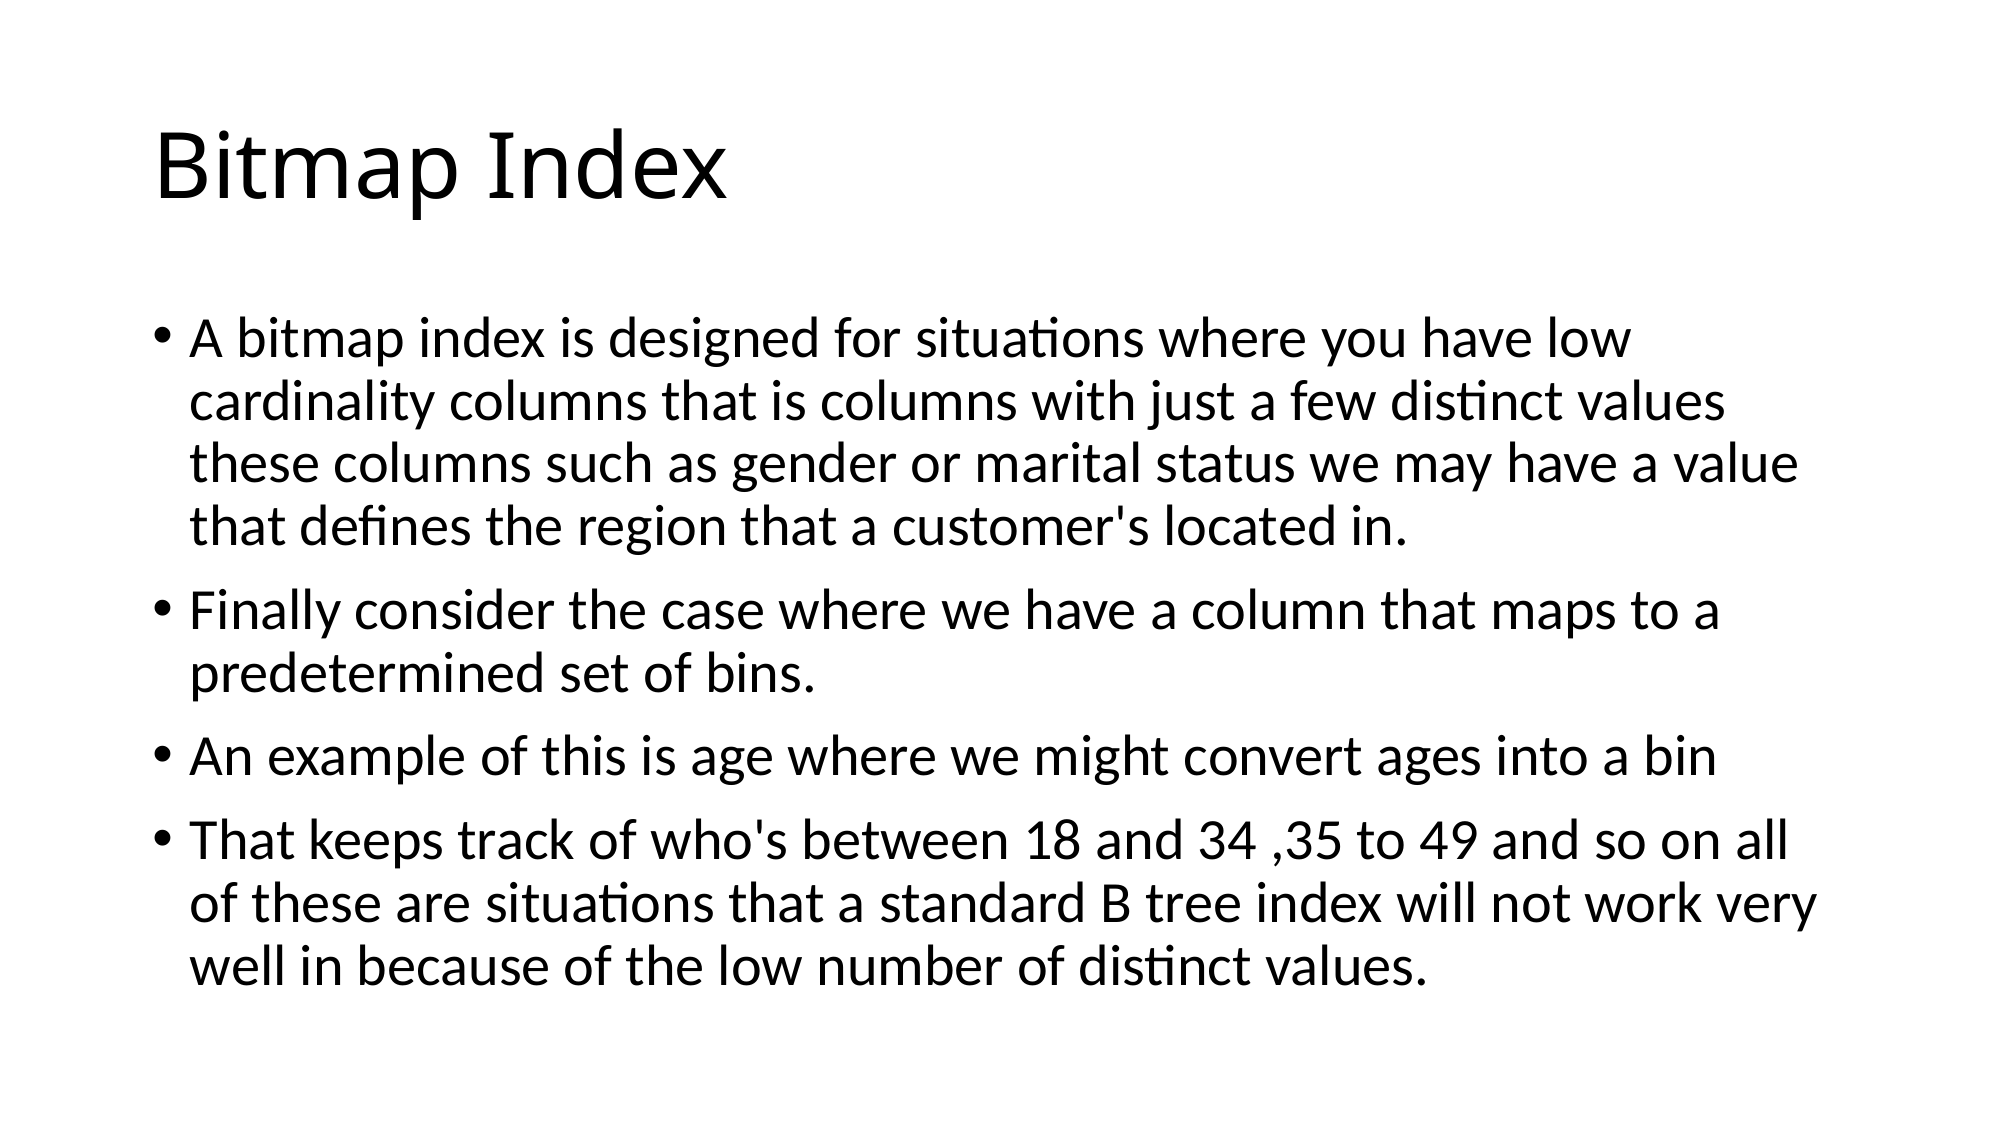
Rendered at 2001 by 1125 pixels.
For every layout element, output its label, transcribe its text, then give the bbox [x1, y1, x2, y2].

list A bitmap index is designed for situations where you have low cardinality columns that is columns with just a few distinct values these columns such as gender or marital status we may have a value that defines the region that a customer's located in. Finally consider the case where we have a column that maps to a predetermined set of bins. An example of this is age where we might convert ages into a bin That keeps track of who's between 18 and 34 ,35 to 49 and so on all of these are situations that a standard B tree index will not work very well in because of the low number of distinct values. [137, 299, 1863, 1014]
title Bitmap Index [137, 59, 1863, 278]
